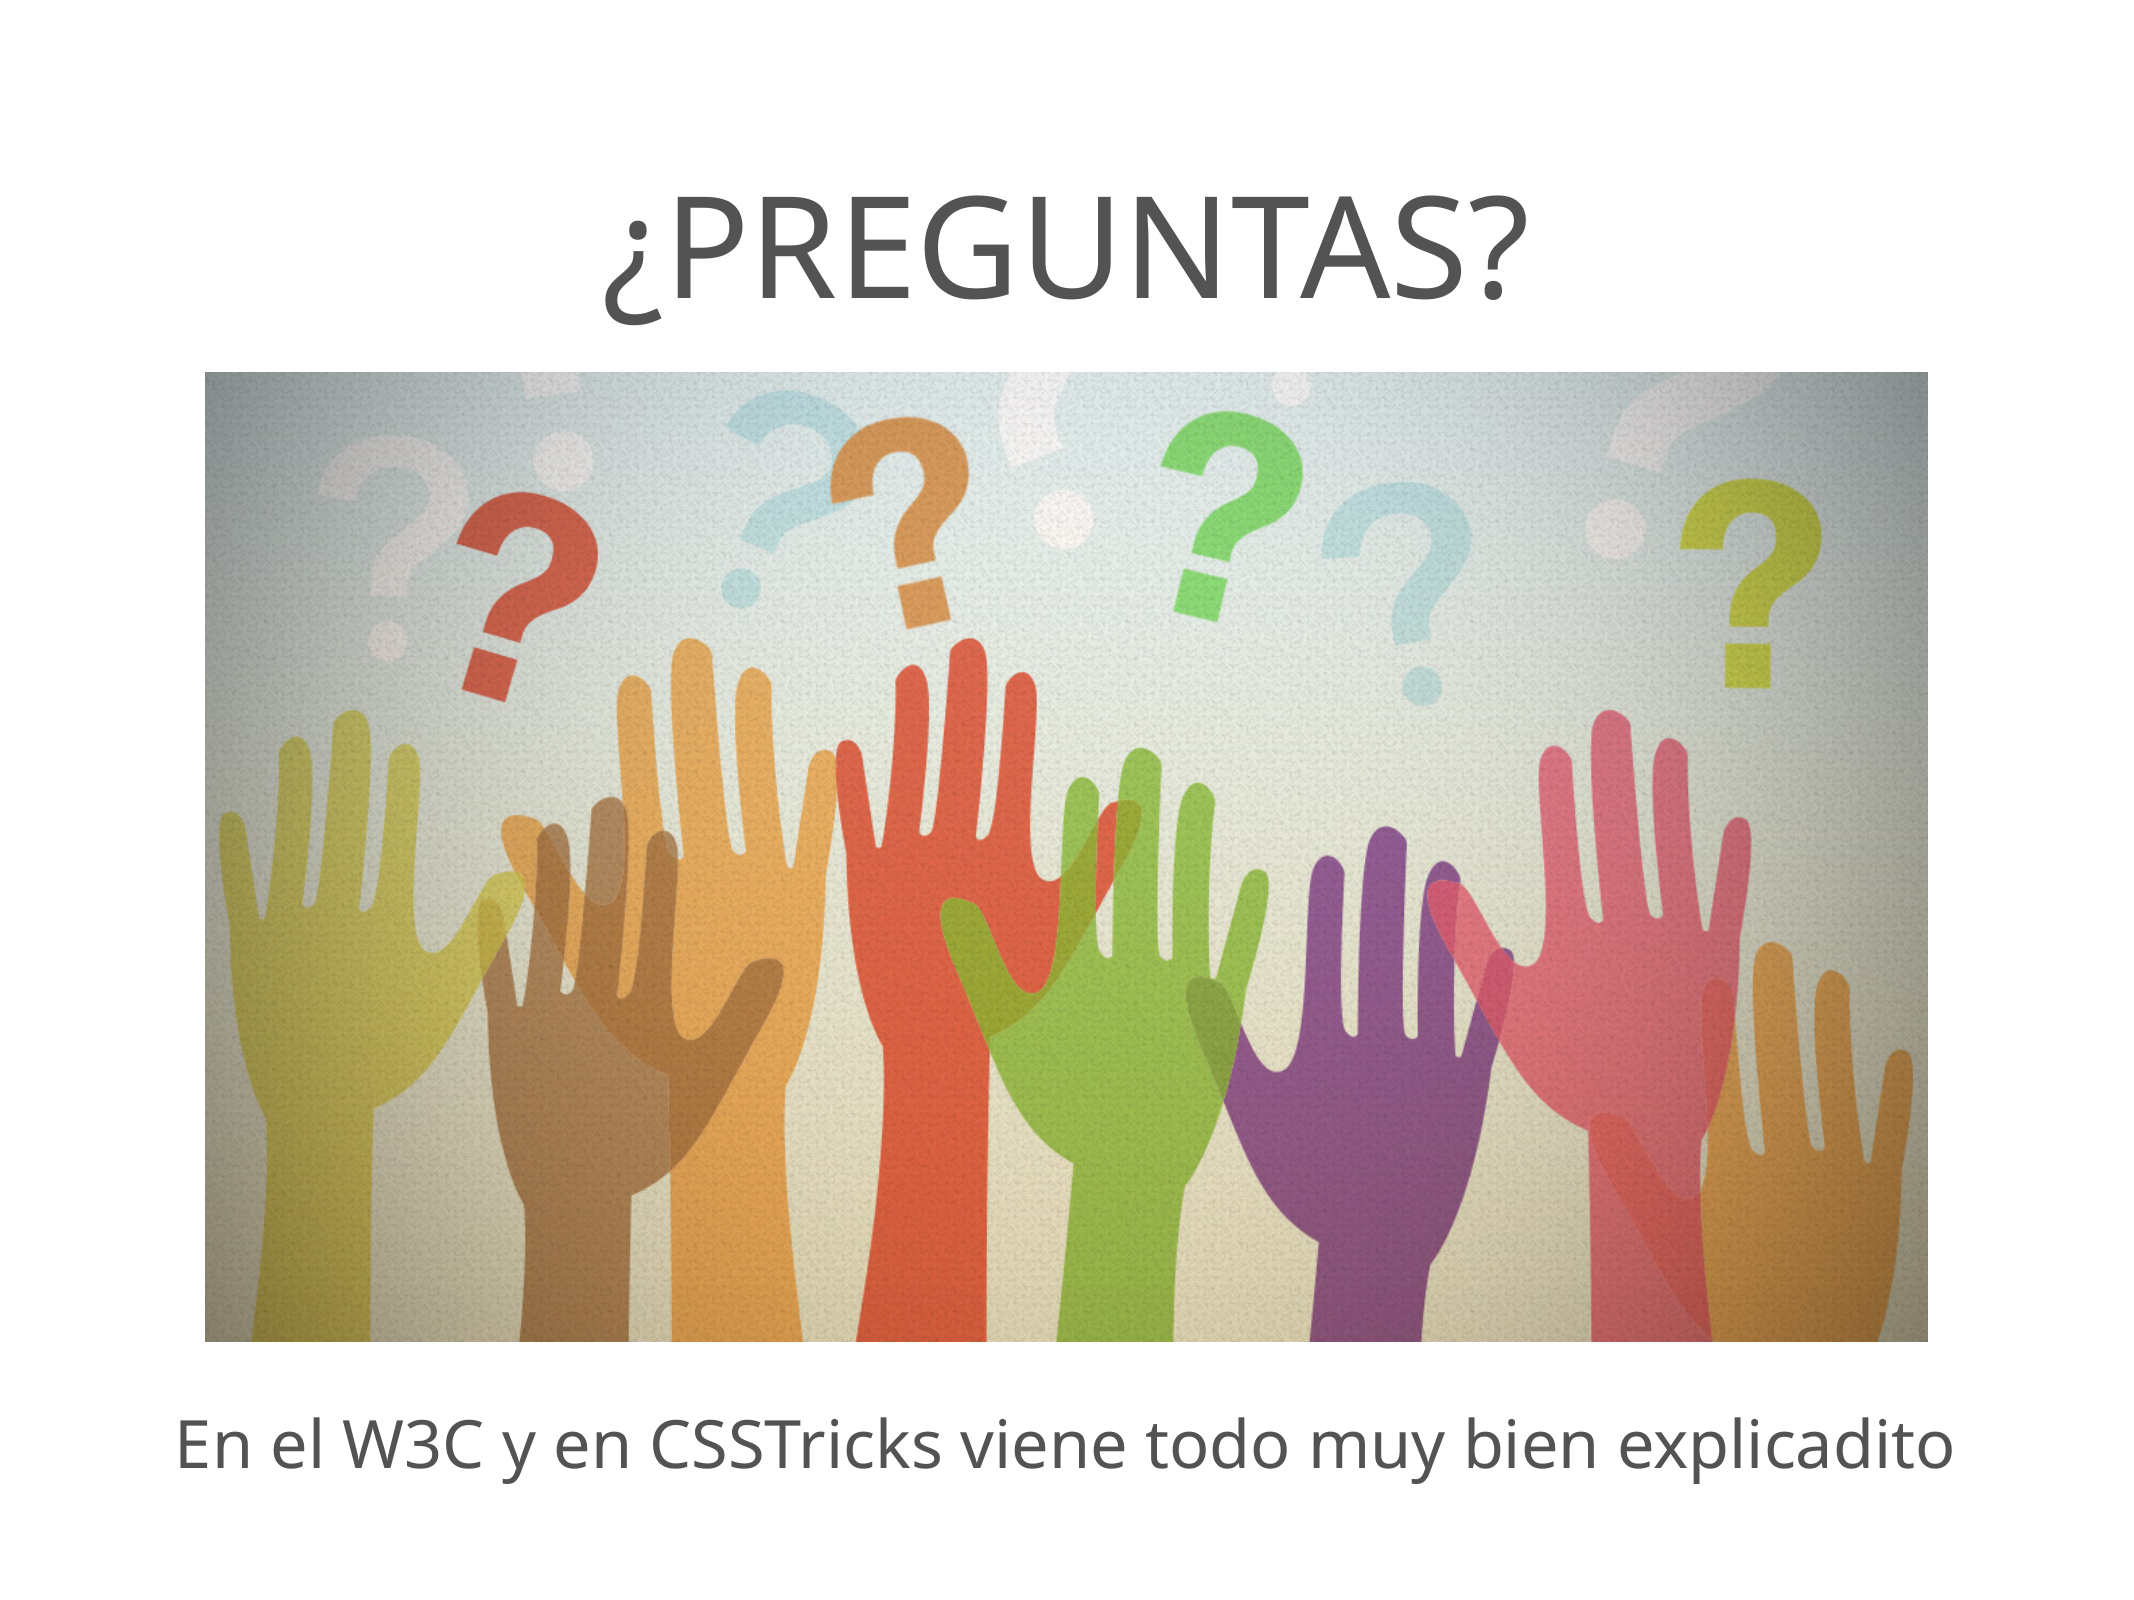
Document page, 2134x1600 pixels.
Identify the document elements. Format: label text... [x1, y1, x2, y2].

picture [205, 372, 1928, 1342]
text_box En el W3C y en CSSTricks viene todo muy bien explicadito [170, 1397, 1964, 1487]
title ¿preguntas? [119, 129, 2015, 355]
